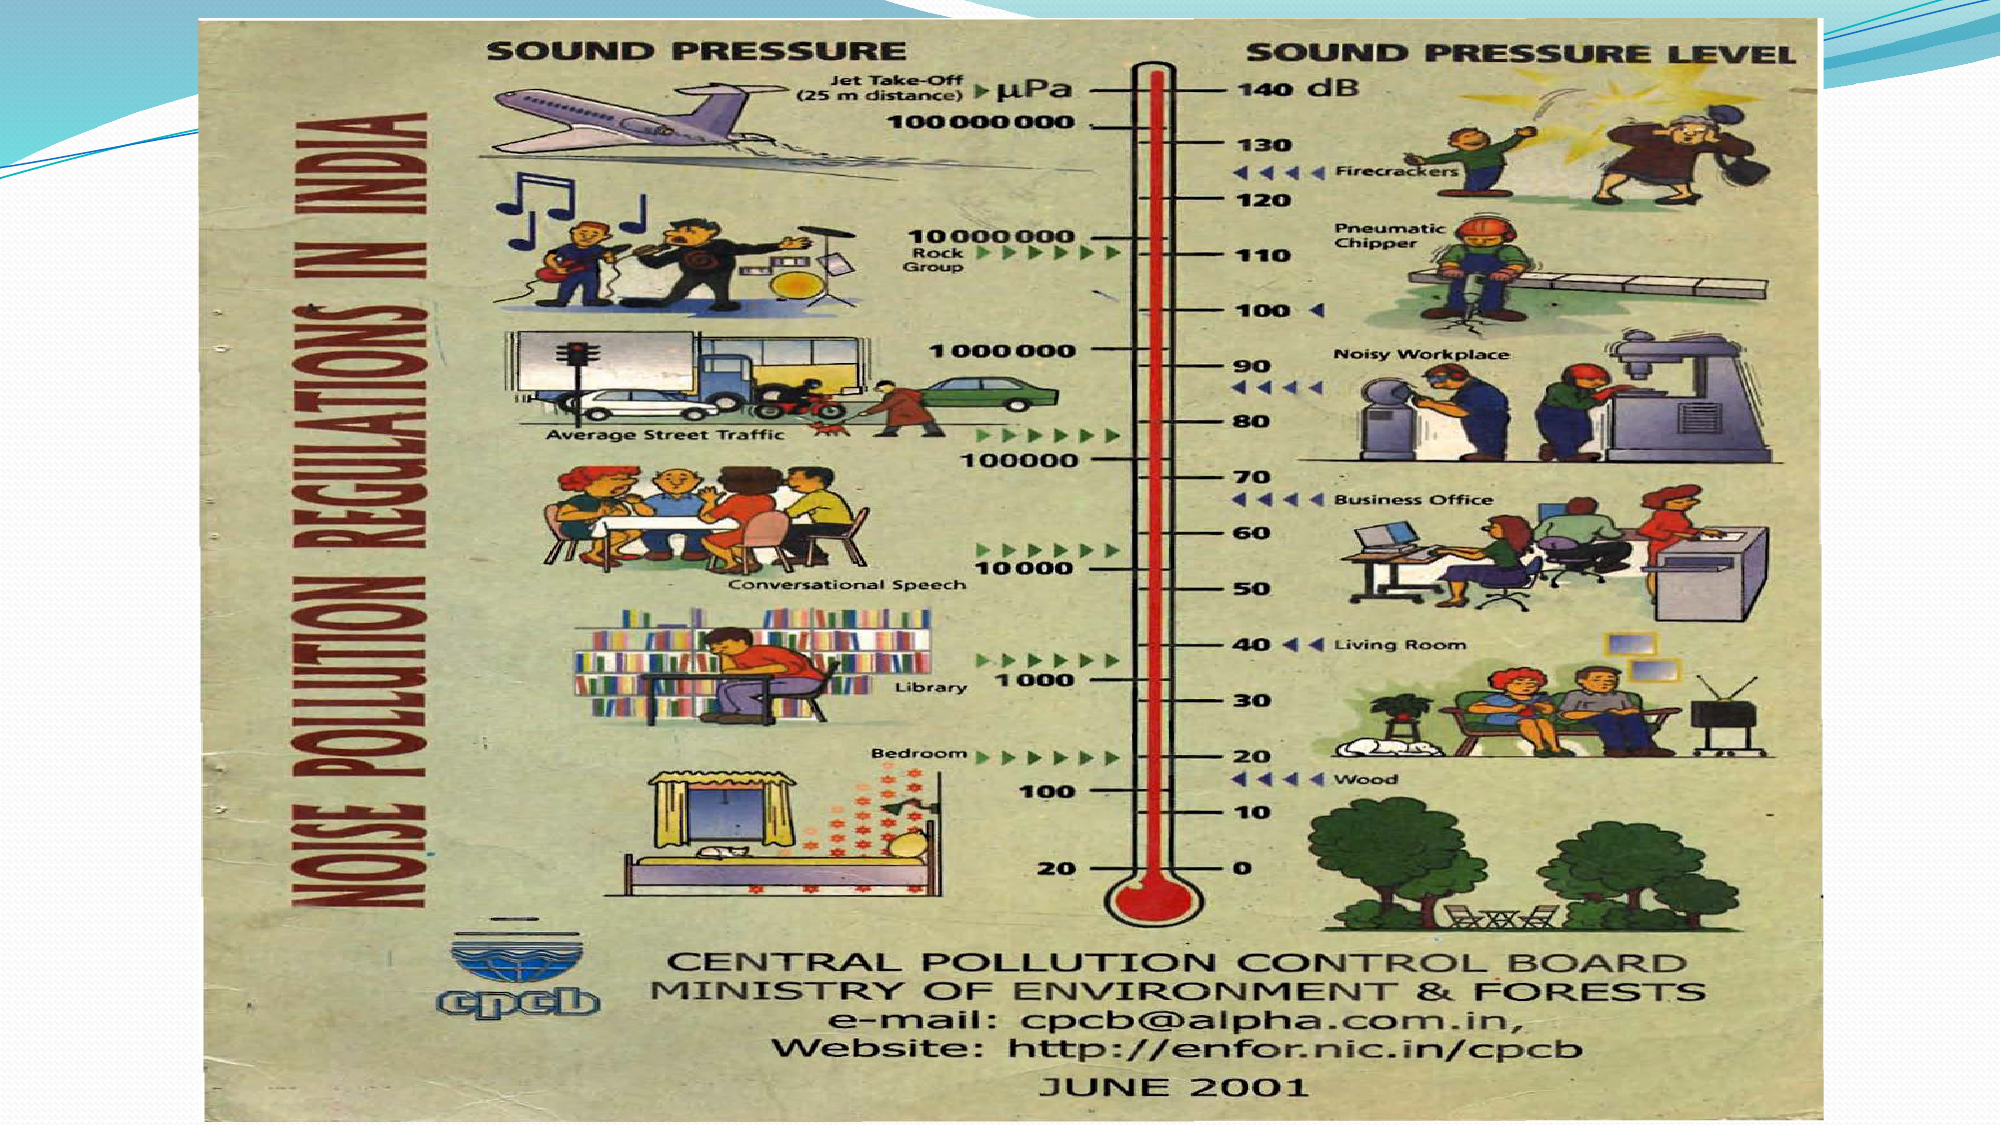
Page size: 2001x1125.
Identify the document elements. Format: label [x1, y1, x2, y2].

list [198, 18, 1824, 1123]
